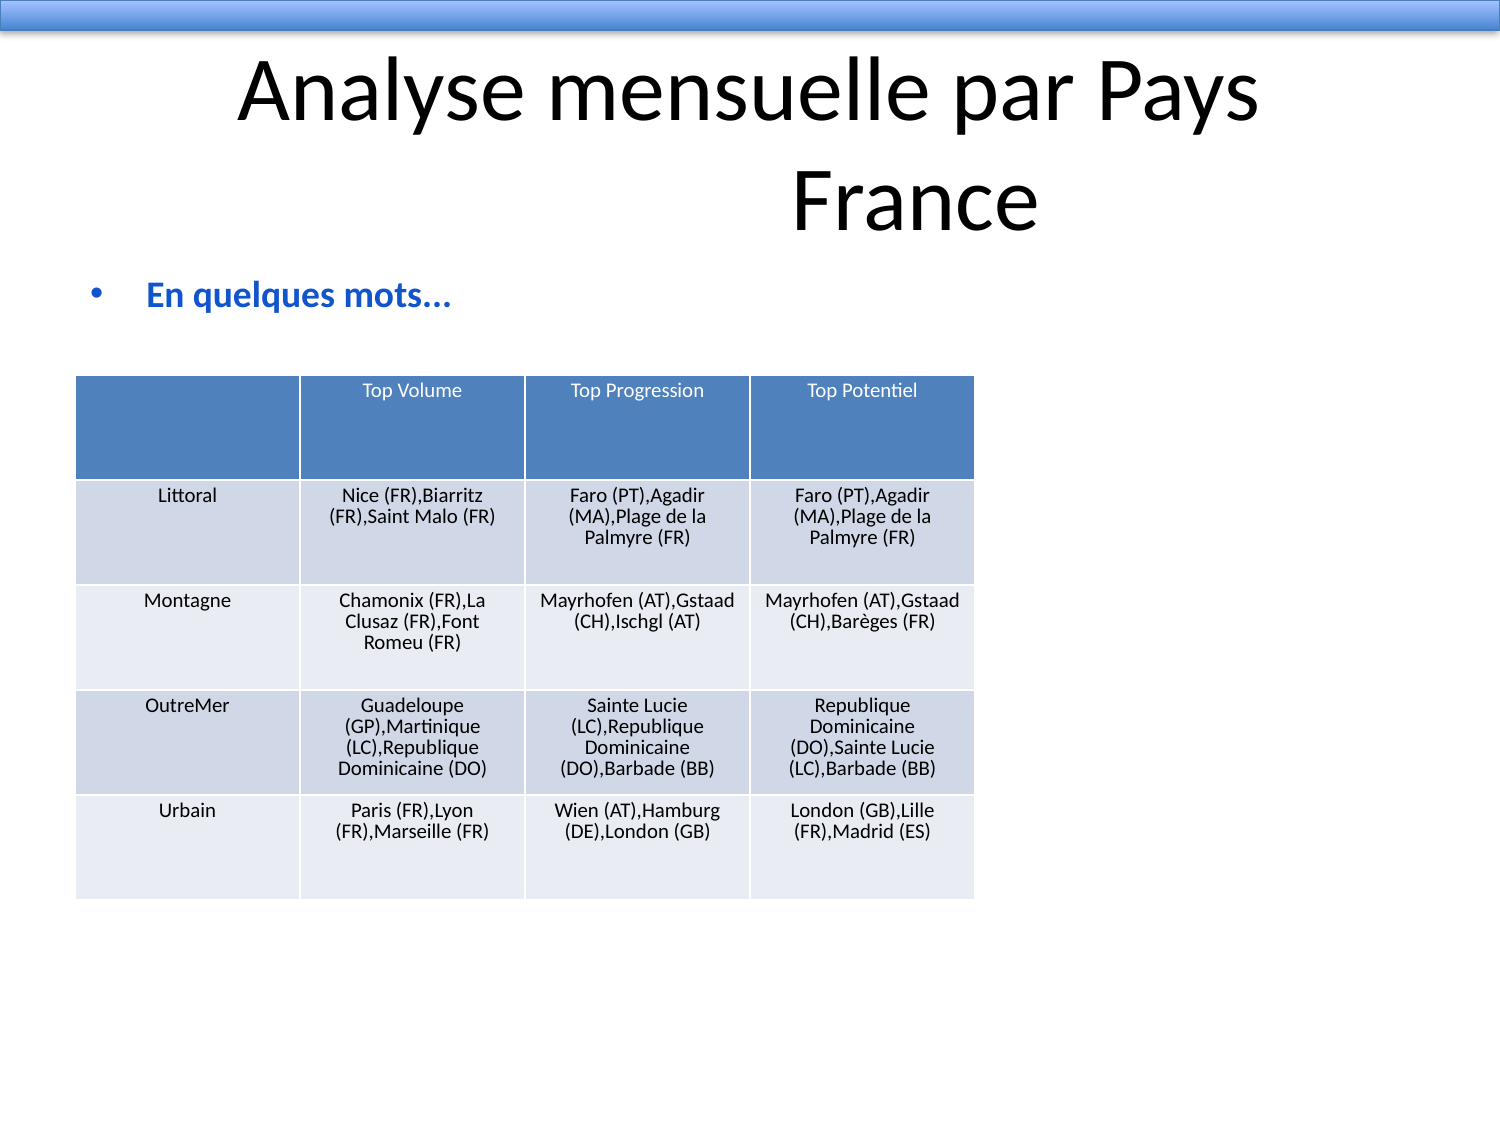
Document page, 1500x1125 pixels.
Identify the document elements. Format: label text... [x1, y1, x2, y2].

table_cell Mayrhofen (AT),Gstaad (CH),Ischgl (AT) [526, 586, 749, 689]
table_cell Mayrhofen (AT),Gstaad (CH),Barèges (FR) [751, 586, 974, 689]
table_cell Faro (PT),Agadir (MA),Plage de la Palmyre (FR) [751, 481, 974, 584]
table_header [76, 376, 299, 479]
text_box [0, 0, 1500, 31]
table_header Top Progression [526, 376, 749, 479]
table_cell London (GB),Lille (FR),Madrid (ES) [751, 796, 974, 899]
list En quelques mots... [75, 262, 1425, 1005]
table_cell Paris (FR),Lyon (FR),Marseille (FR) [301, 796, 524, 899]
table_cell Guadeloupe (GP),Martinique (LC),Republique Dominicaine (DO) [301, 691, 524, 794]
table_cell Montagne [76, 586, 299, 689]
table_cell Chamonix (FR),La Clusaz (FR),Font Romeu (FR) [301, 586, 524, 689]
table_cell Wien (AT),Hamburg (DE),London (GB) [526, 796, 749, 899]
table_cell Sainte Lucie (LC),Republique Dominicaine (DO),Barbade (BB) [526, 691, 749, 794]
table_cell Nice (FR),Biarritz (FR),Saint Malo (FR) [301, 481, 524, 584]
table_header Top Potentiel [751, 376, 974, 479]
table_header Top Volume [301, 376, 524, 479]
table_cell Littoral [76, 481, 299, 584]
table_cell Faro (PT),Agadir (MA),Plage de la Palmyre (FR) [526, 481, 749, 584]
table_cell Republique Dominicaine (DO),Sainte Lucie (LC),Barbade (BB) [751, 691, 974, 794]
table_cell Urbain [76, 796, 299, 899]
title Analyse mensuelle par Pays France [75, 45, 1425, 233]
table_cell OutreMer [76, 691, 299, 794]
